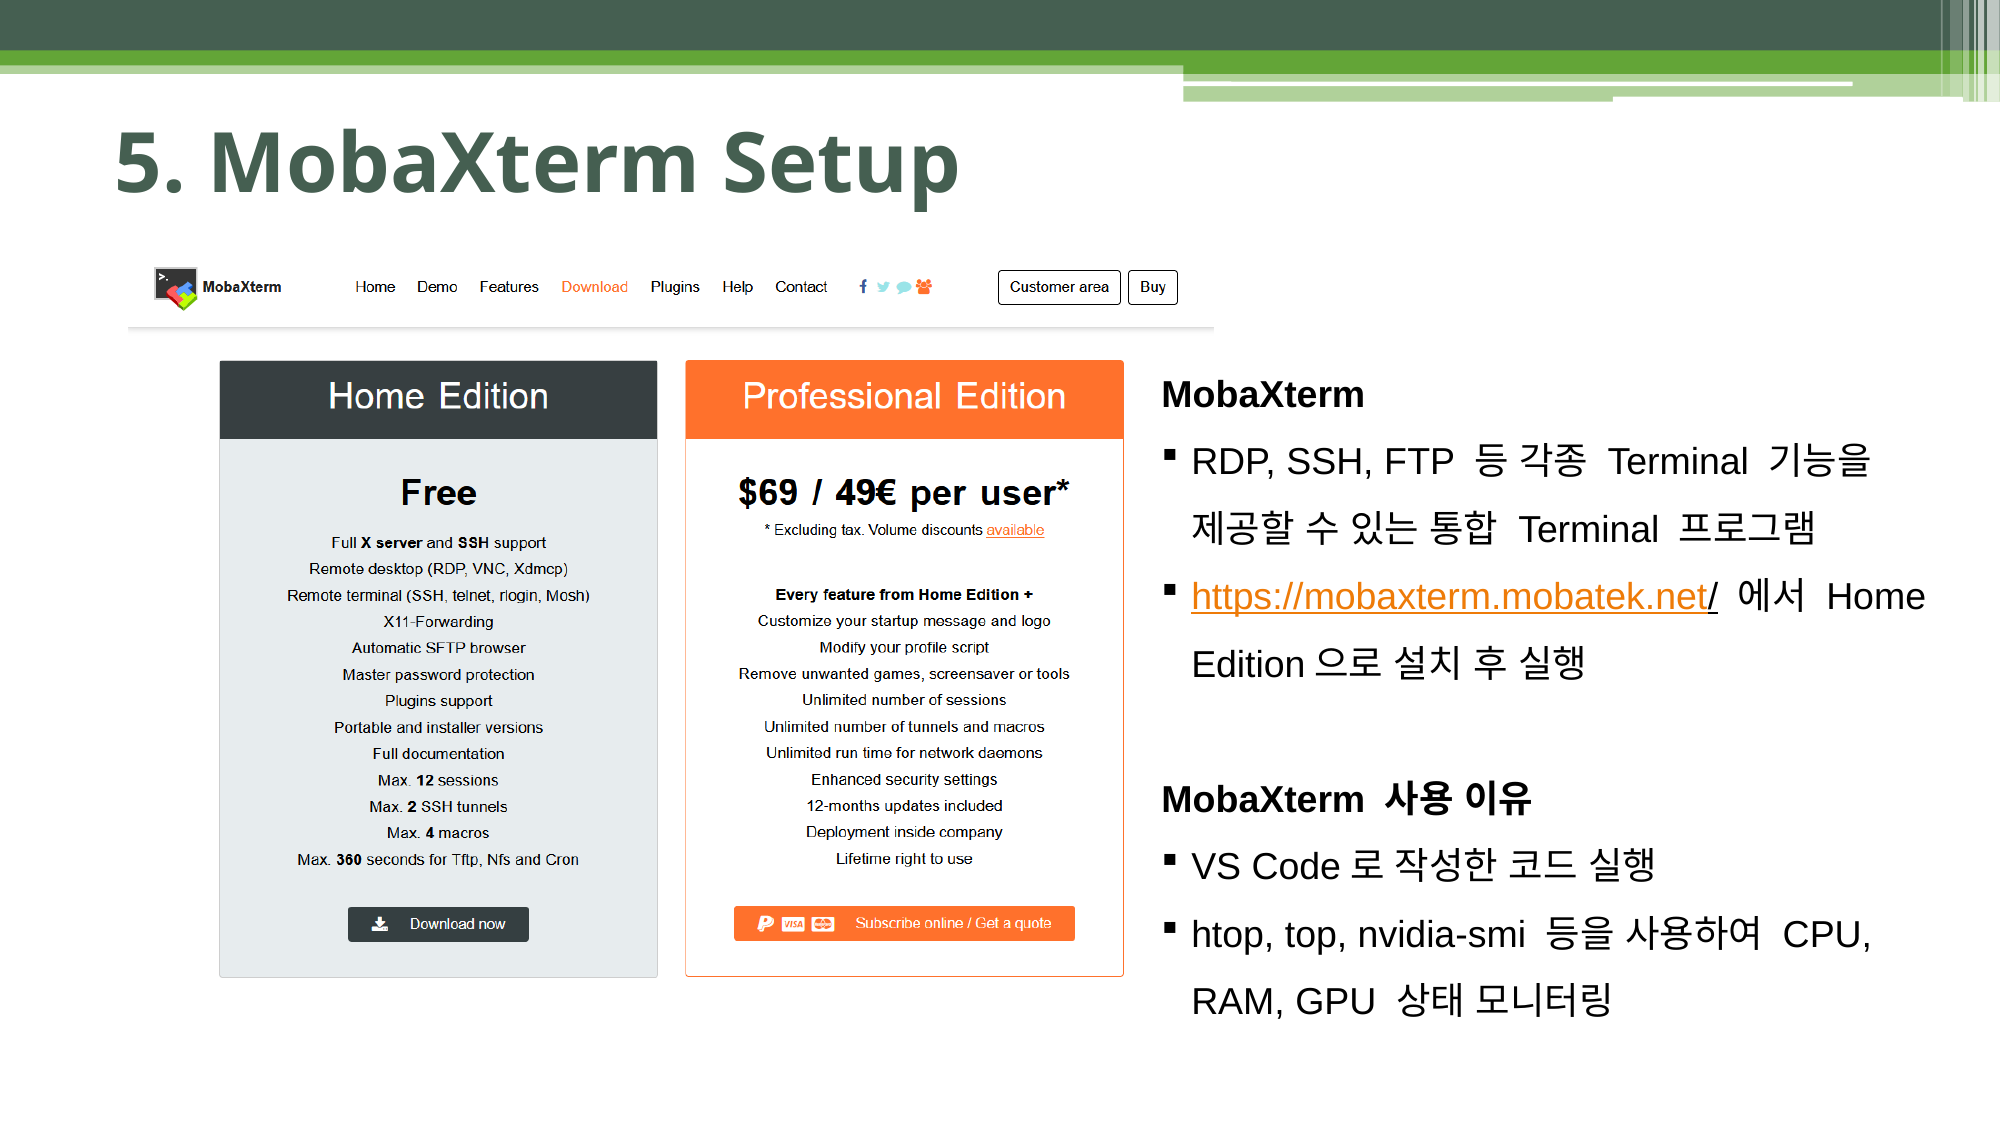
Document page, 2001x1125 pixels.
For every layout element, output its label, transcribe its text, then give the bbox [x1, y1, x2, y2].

text_box MobaXterm RDP, SSH, FTP 등 각종 Terminal 기능을 제공할 수 있는 통합 Terminal 프로그램 https://mobaxterm.mobatek.net/ 에서 Home Edition으로 설치 후 실행 MobaXterm 사용 이유 VS Code로 작성한 코드 실행 htop, top, nvidia-smi 등을 사용하여 CPU, RAM, GPU 상태 모니터링 [1146, 339, 1985, 1030]
picture [128, 246, 1214, 1009]
title 5. MobaXterm Setup [99, 71, 1900, 247]
